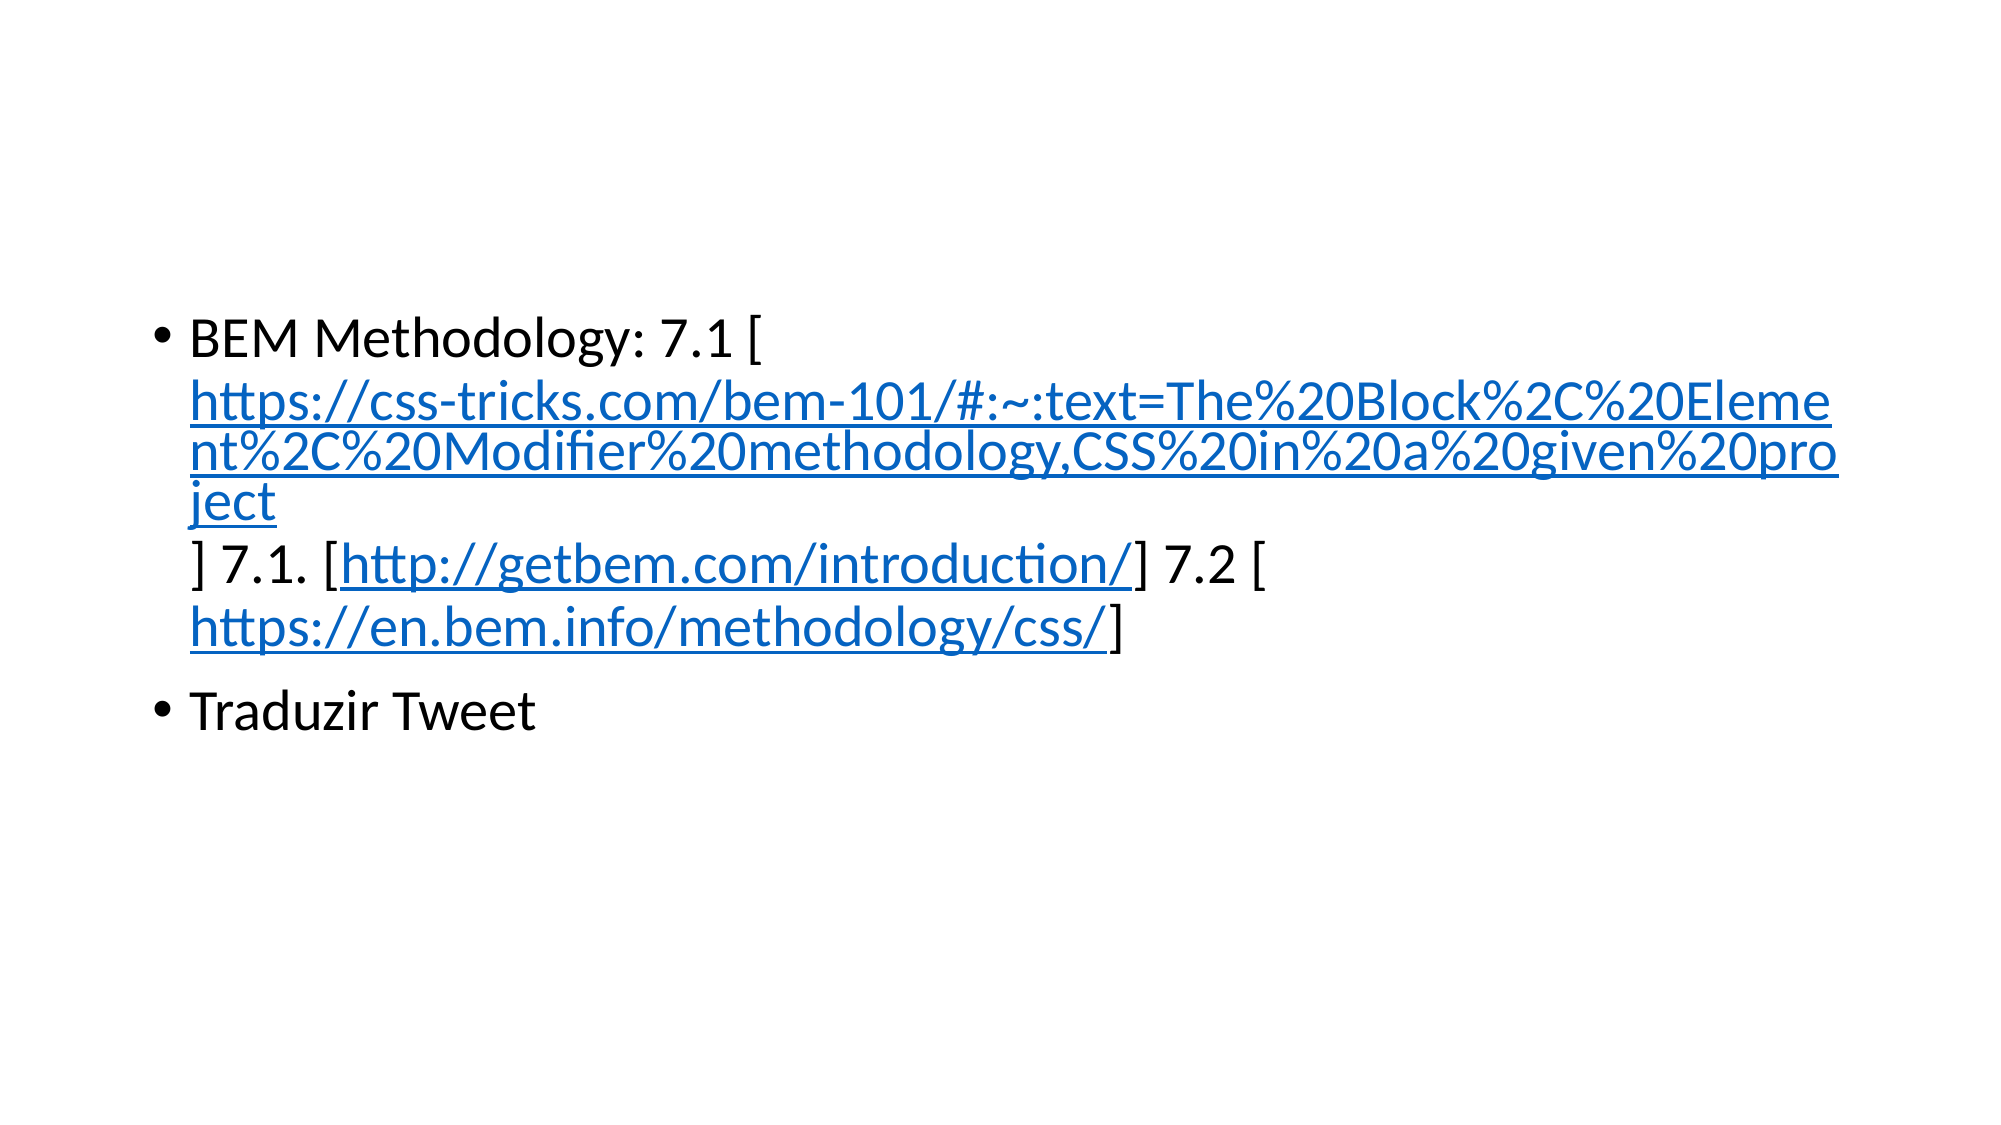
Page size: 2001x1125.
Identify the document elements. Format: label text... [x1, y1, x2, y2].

list BEM Methodology: 7.1 [https://css-tricks.com/bem-101/#:~:text=The%20Block%2C%20Element%2C%20Modifier%20methodology,CSS%20in%20a%20given%20project] 7.1. [http://getbem.com/introduction/] 7.2 [https://en.bem.info/methodology/css/] Traduzir Tweet [137, 299, 1863, 1014]
